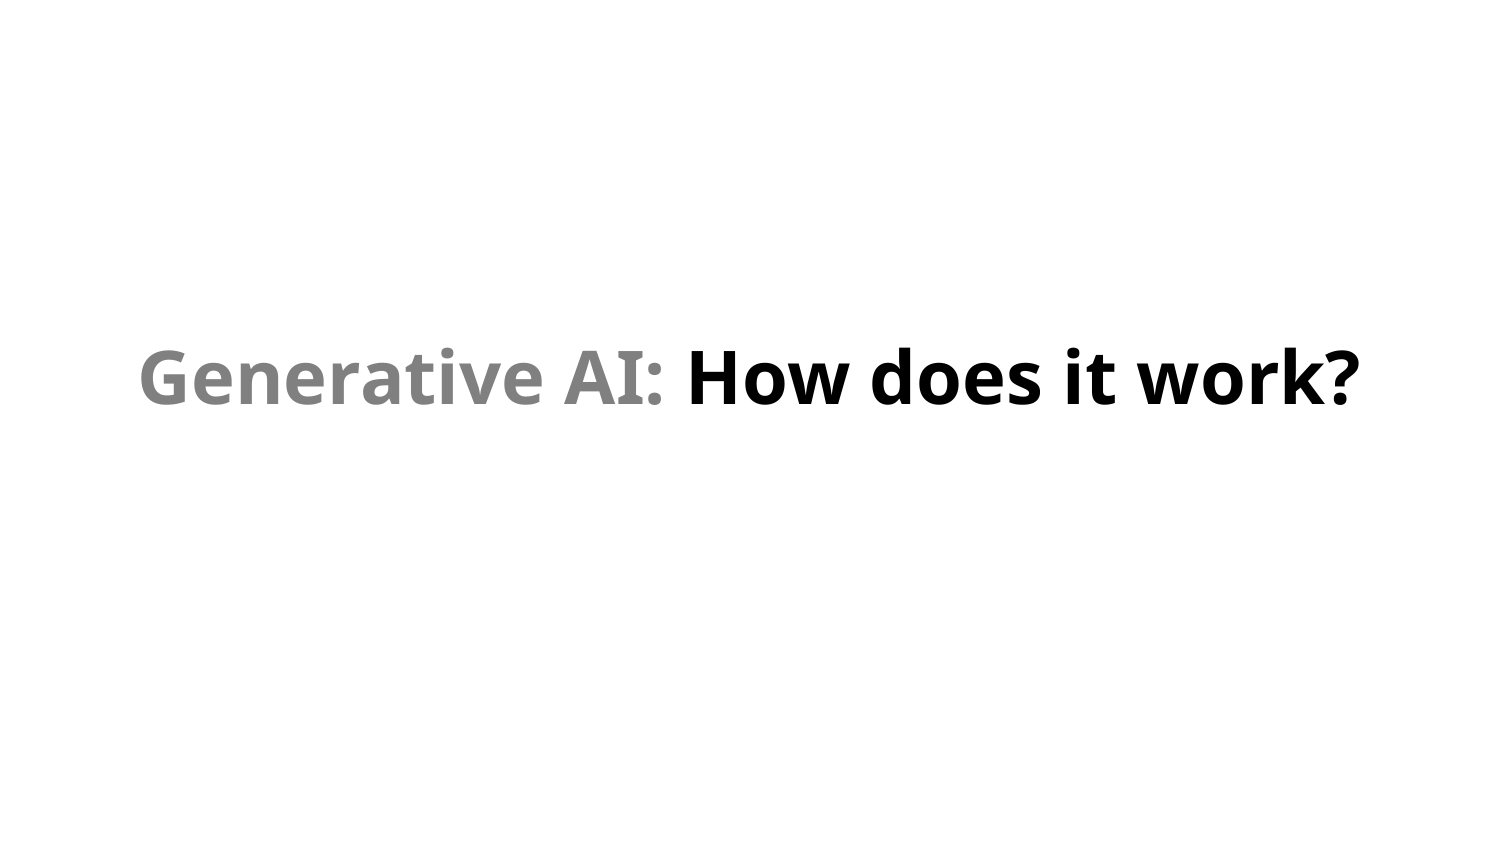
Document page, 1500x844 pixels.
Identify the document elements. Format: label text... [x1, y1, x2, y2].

title Generative AI: How does it work? [112, 262, 1388, 443]
